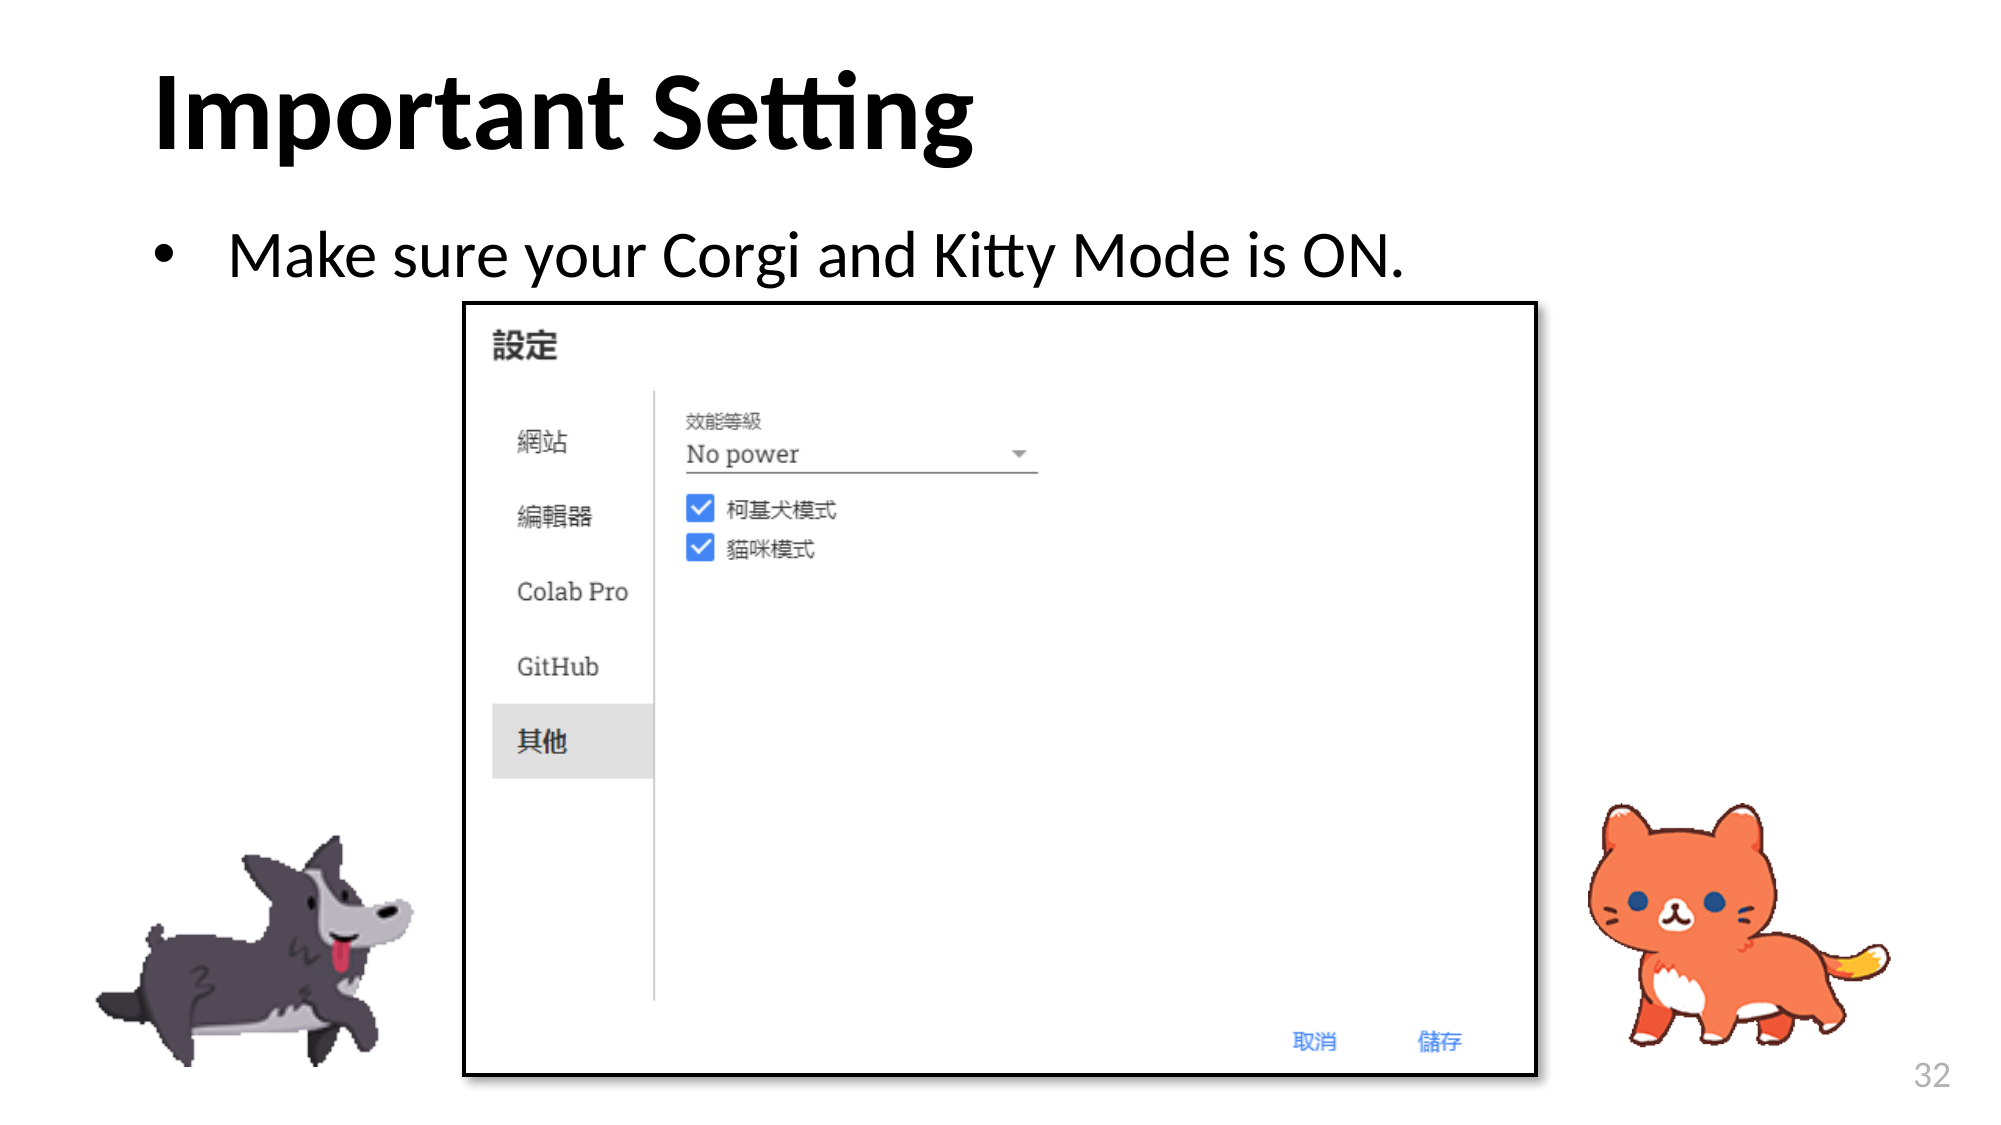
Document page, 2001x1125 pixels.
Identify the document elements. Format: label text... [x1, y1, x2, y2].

title Important Setting [137, 28, 1863, 199]
slide_number 32 [1824, 1042, 1967, 1103]
picture [1588, 803, 1896, 1054]
picture [80, 803, 440, 1067]
picture [466, 305, 1534, 1073]
list Make sure your Corgi and Kitty Mode is ON. [137, 212, 1863, 331]
